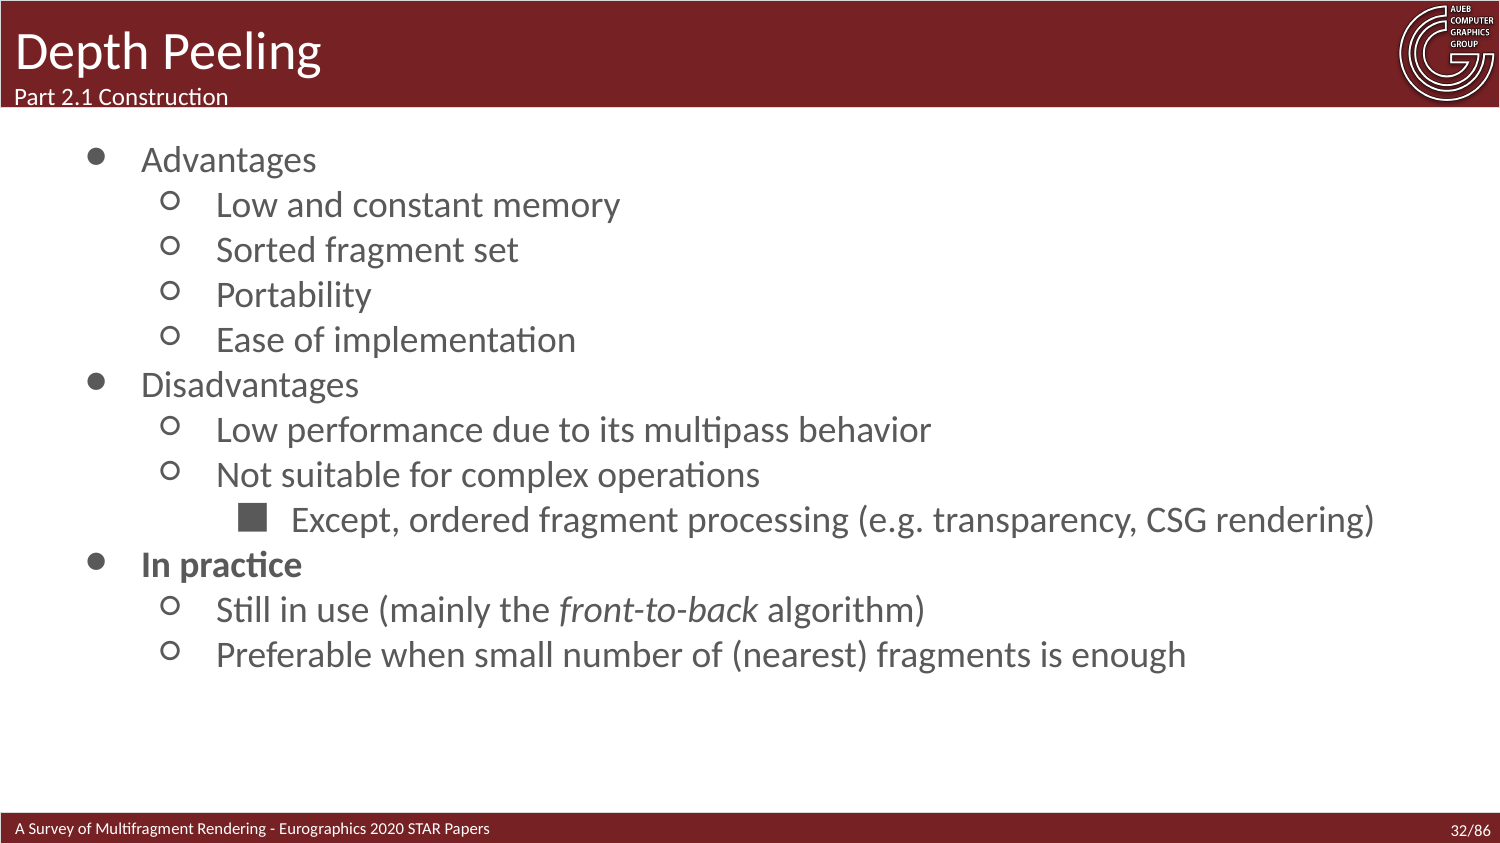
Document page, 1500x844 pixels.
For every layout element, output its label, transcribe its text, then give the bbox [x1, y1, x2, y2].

title Part 2.1 Construction [0, 65, 378, 129]
title Depth Peeling [0, 0, 1226, 108]
list Advantages Low and constant memory Sorted fragment set Portability Ease of implementation Disadvantages Low performance due to its multipass behavior Not suitable for complex operations Except, ordered fragment processing (e.g. transparency, CSG rendering) In practice Still in use (mainly the front-to-back algorithm) Preferable when small number of (nearest) fragments is enough [51, 120, 1449, 793]
picture [1394, 0, 1500, 108]
slide_number 32/86 [1370, 804, 1500, 844]
